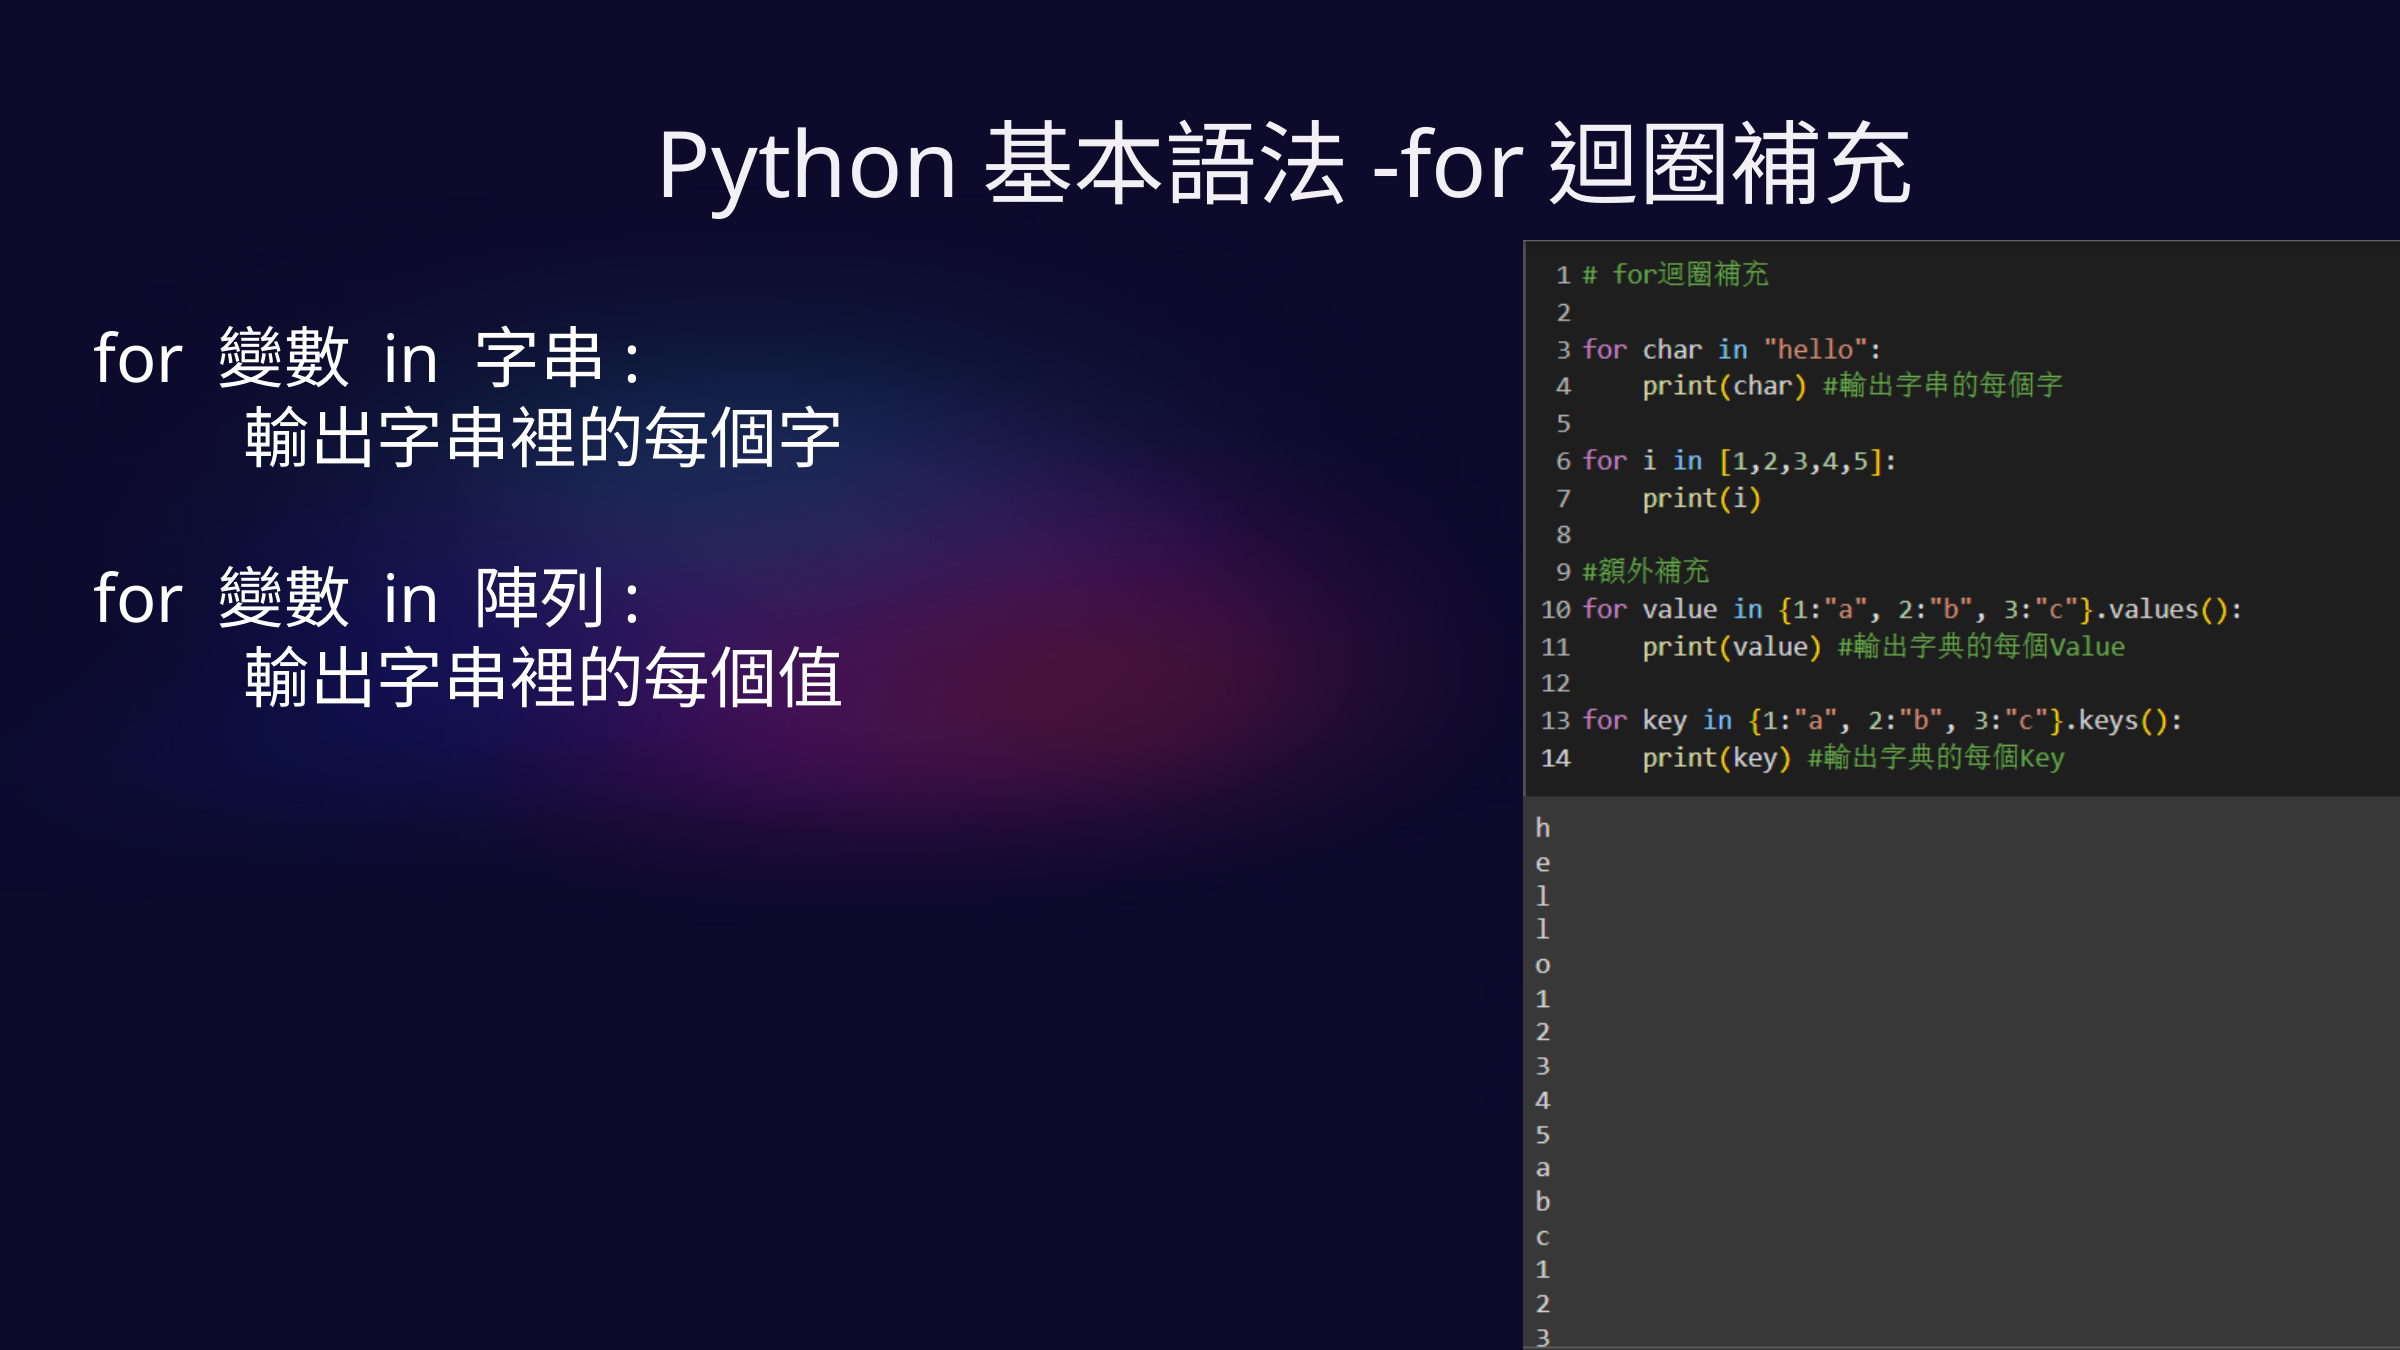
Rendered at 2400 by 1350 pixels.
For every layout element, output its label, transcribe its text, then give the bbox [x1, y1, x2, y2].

text_box Python基本語法-for迴圈補充 [655, 100, 1745, 217]
text_box for 變數 in 字串: 輸出字串裡的每個字 for 變數 in 陣列: 輸出字串裡的每個值 [78, 308, 1359, 883]
picture [1523, 240, 2400, 1350]
